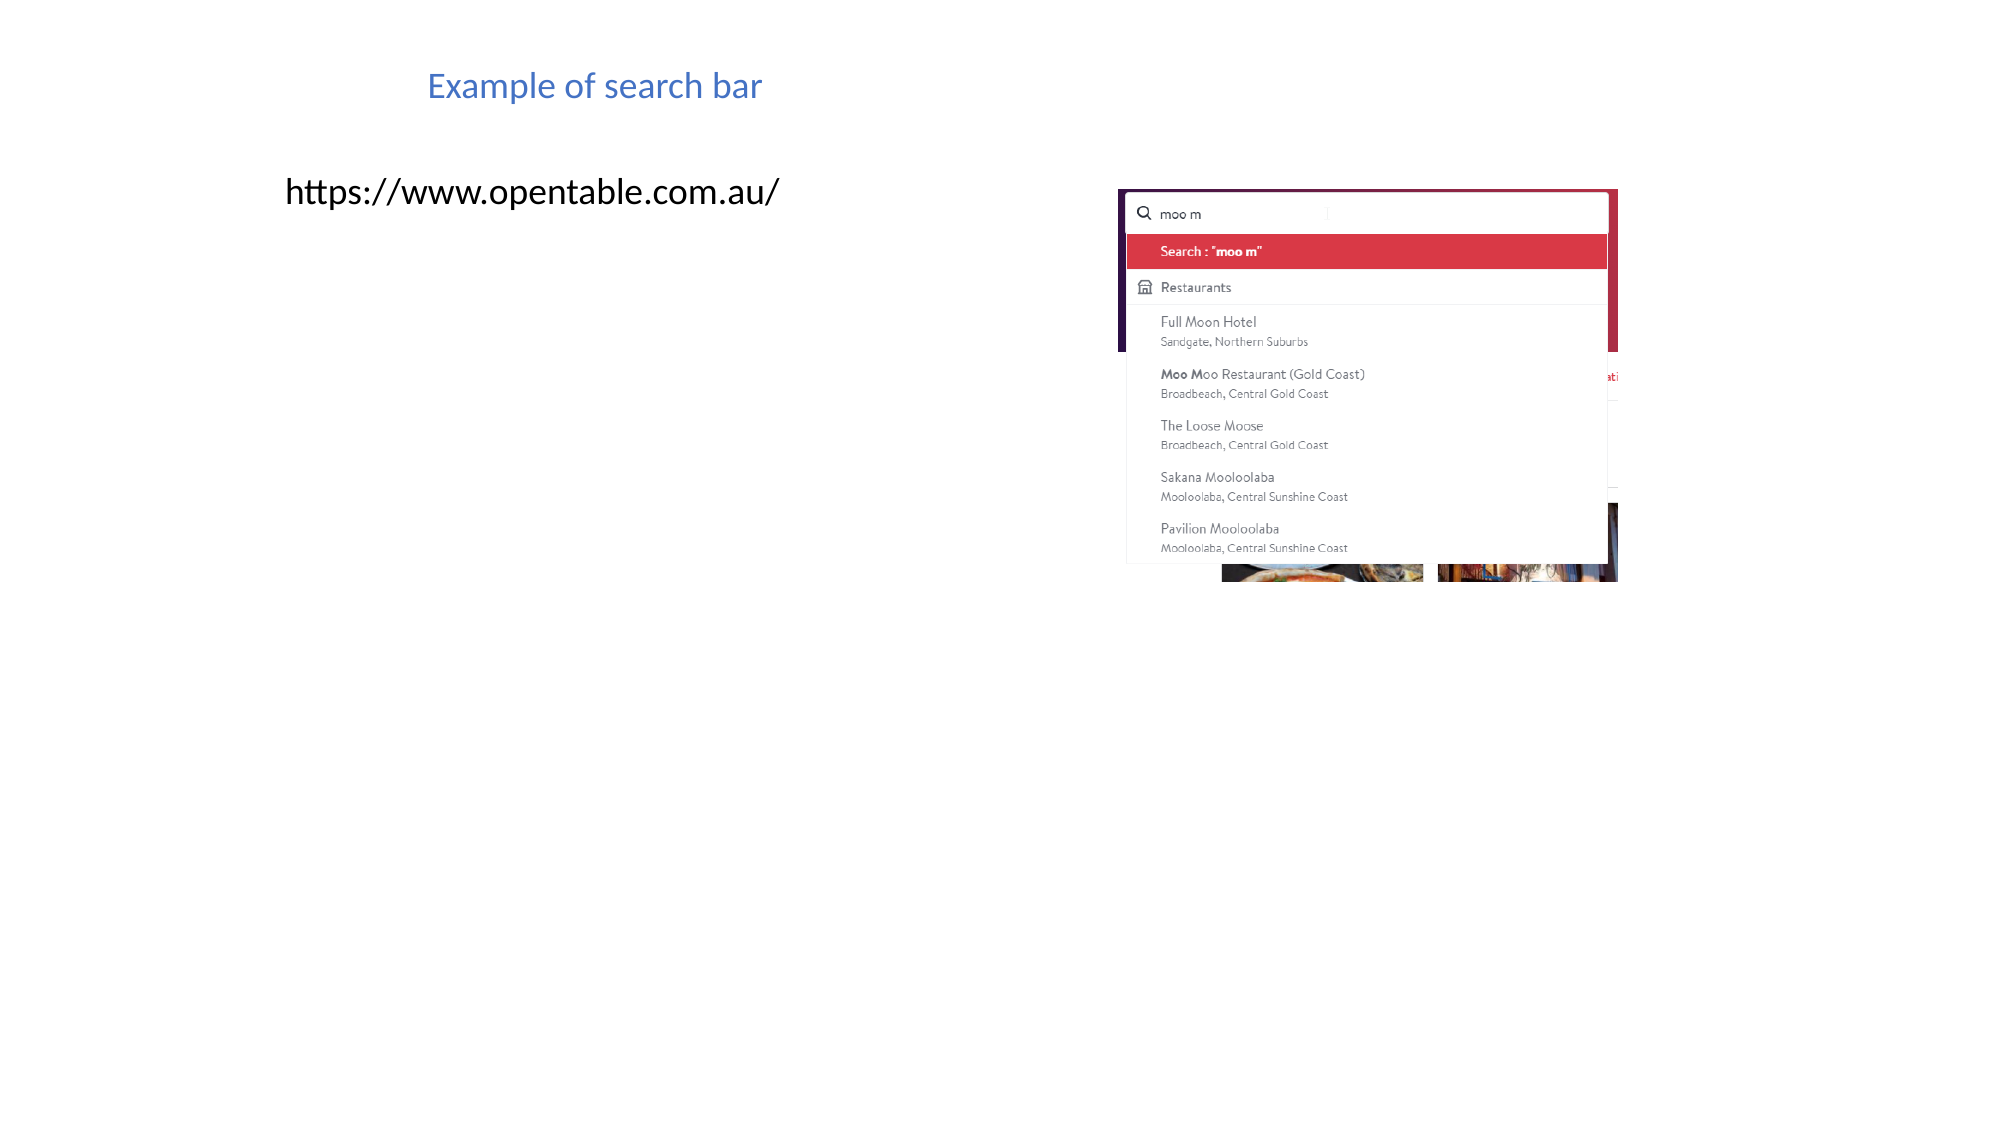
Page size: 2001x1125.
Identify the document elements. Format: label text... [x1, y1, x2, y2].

text_box https://www.opentable.com.au/ [270, 159, 1271, 220]
picture [1118, 189, 1618, 582]
text_box Example of search bar [412, 53, 779, 114]
